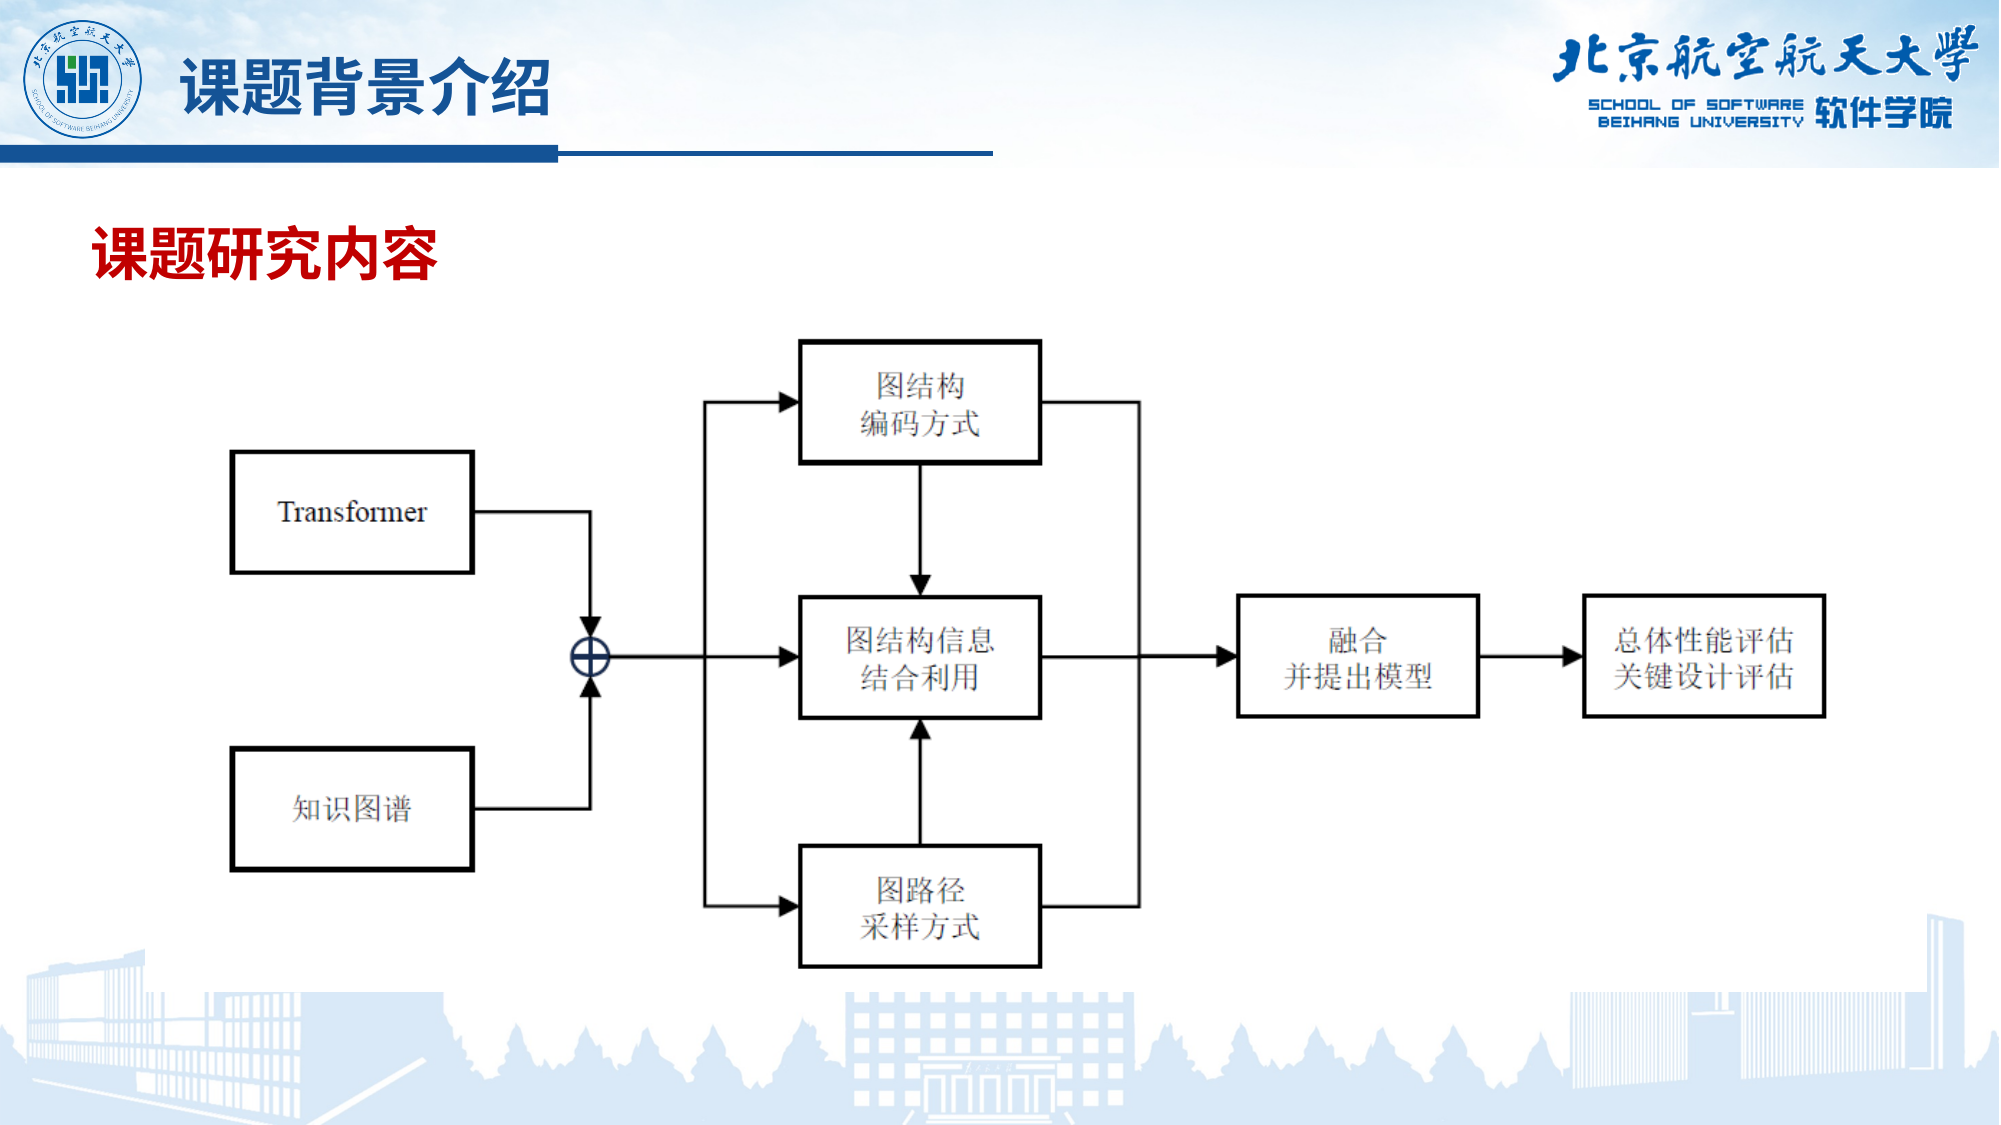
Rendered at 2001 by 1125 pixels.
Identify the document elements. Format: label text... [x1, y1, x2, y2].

picture [0, 0, 2000, 168]
picture [0, 163, 163, 168]
picture [0, 299, 2000, 1125]
text_box 课题背景介绍 [163, 22, 1457, 225]
text_box 课题研究内容 [75, 191, 455, 294]
